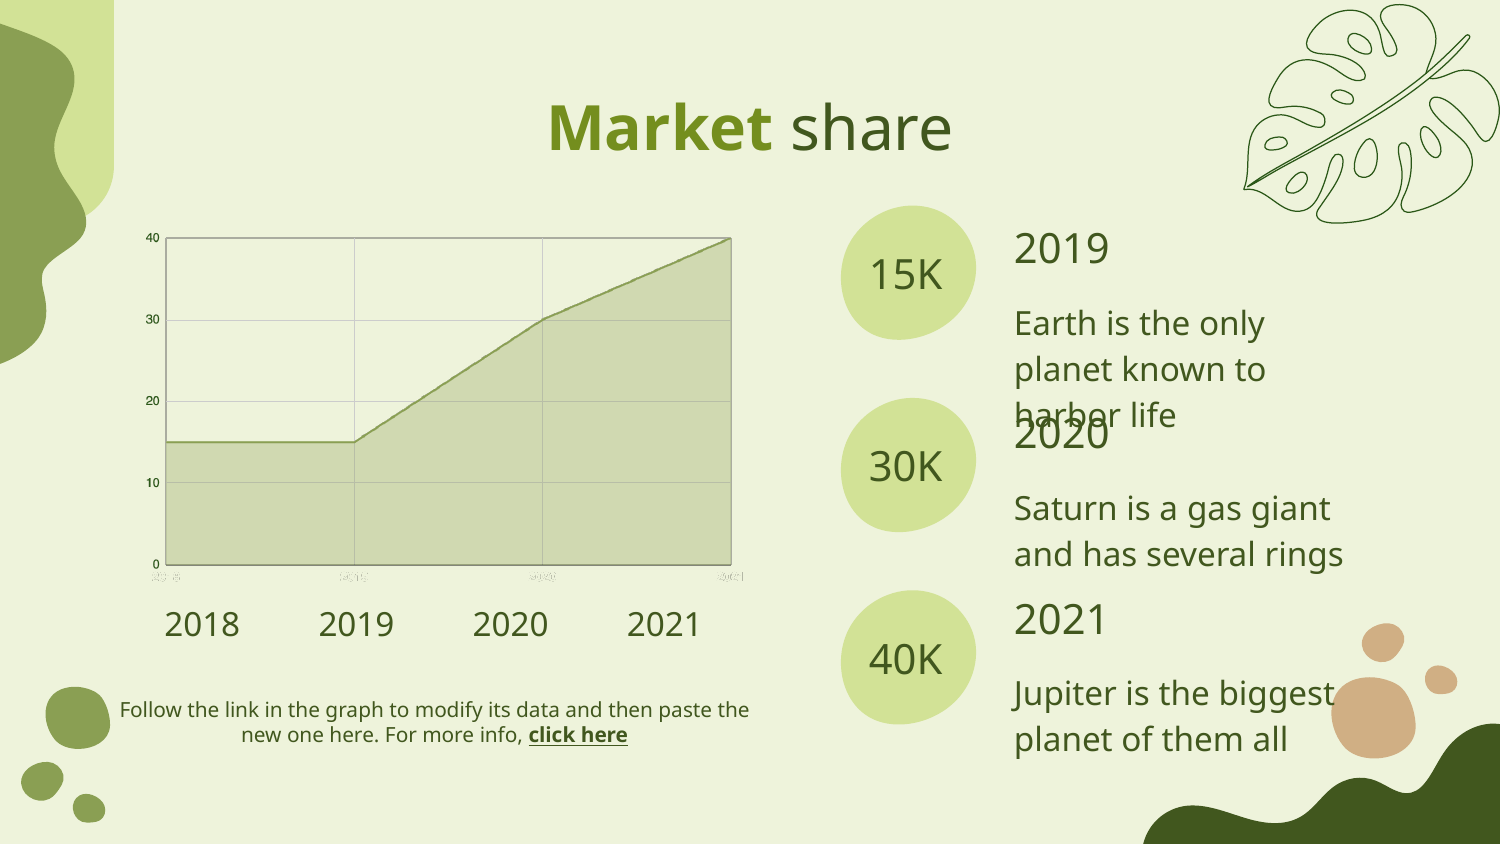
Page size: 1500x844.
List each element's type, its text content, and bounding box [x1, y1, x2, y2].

title 2018 [136, 611, 269, 658]
title 15K [839, 238, 972, 308]
text_box [972, 438, 977, 483]
subtitle Jupiter is the biggest planet of them all [998, 651, 1382, 743]
subtitle Saturn is a gas giant and has several rings [998, 466, 1382, 558]
text_box [847, 308, 963, 340]
text_box [852, 205, 969, 238]
title 2019 [290, 611, 423, 658]
picture [119, 212, 751, 603]
text_box [853, 590, 968, 622]
text_box [972, 245, 977, 291]
text_box [847, 500, 963, 533]
title 2021 [998, 574, 1382, 651]
title 2021 [598, 611, 731, 658]
title 2019 [998, 203, 1382, 281]
subtitle Earth is the only planet known to harbor life [998, 281, 1382, 373]
title 30K [839, 430, 972, 500]
text_box [847, 693, 963, 725]
text_box [852, 397, 969, 430]
title 40K [839, 622, 972, 693]
title 2020 [444, 611, 577, 658]
text_box [972, 630, 977, 676]
title 2020 [998, 388, 1382, 466]
title Market share [118, 72, 1382, 167]
text_box Follow the link in the graph to modify its data and then paste the new one here. For more info, click here [119, 696, 750, 756]
